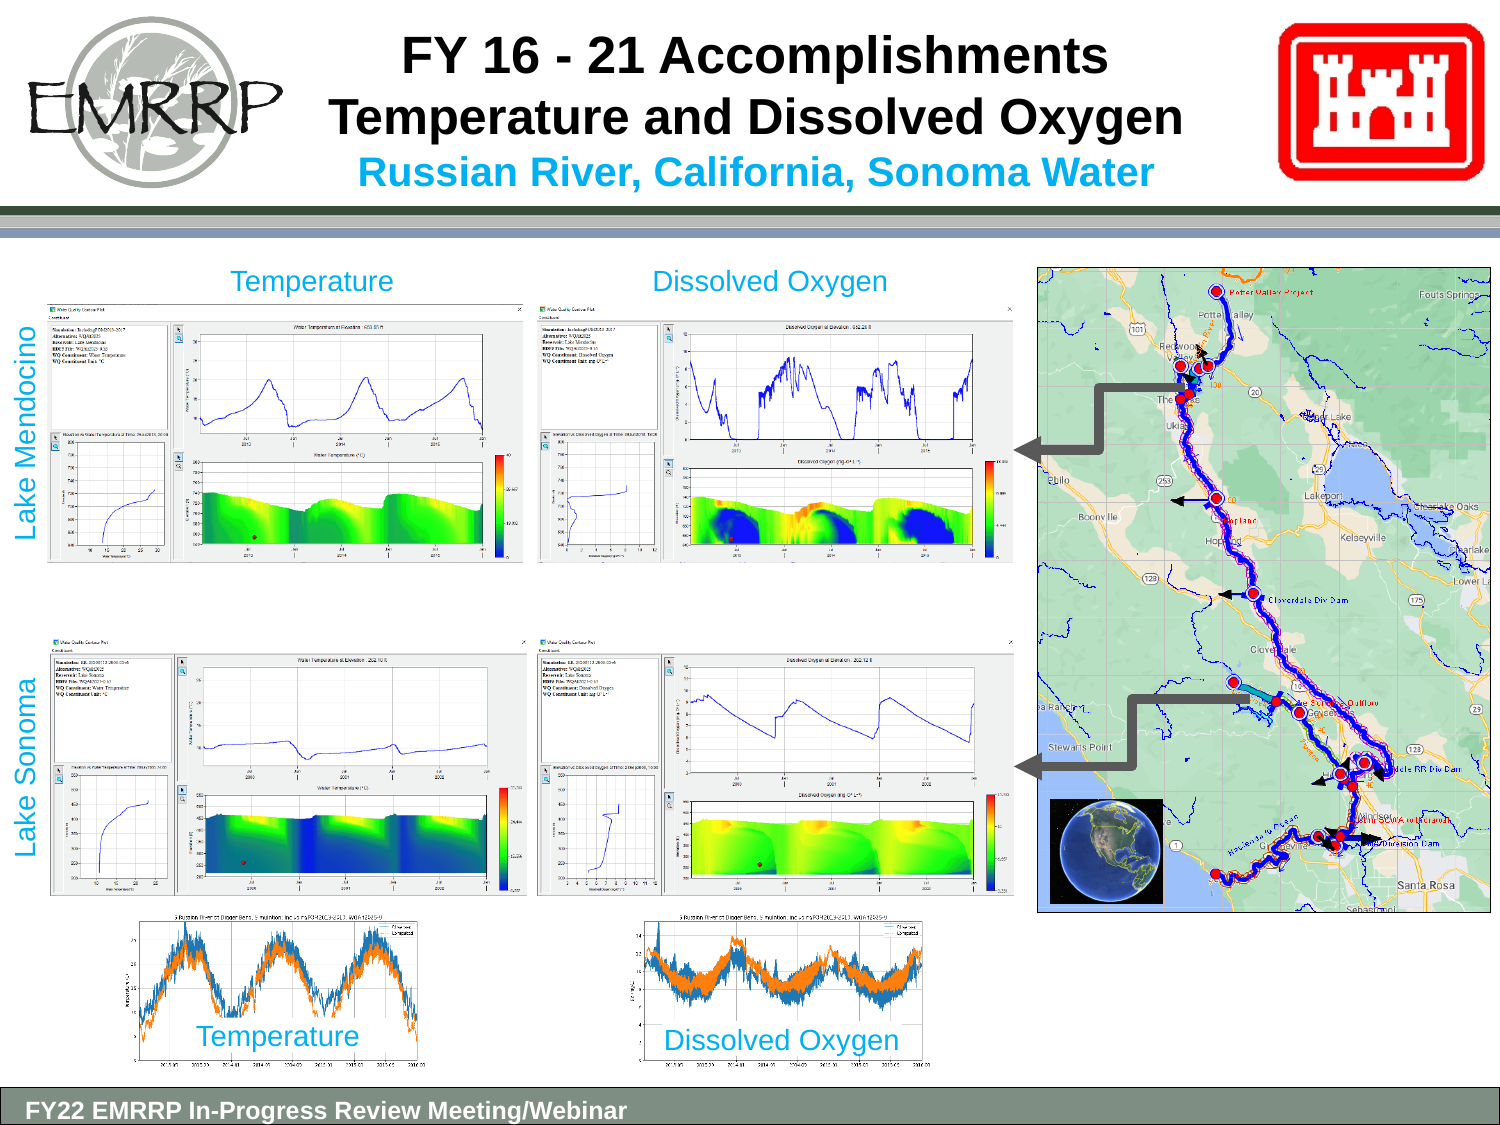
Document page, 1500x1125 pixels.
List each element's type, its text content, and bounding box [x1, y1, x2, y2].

picture [24, 12, 274, 191]
picture [1049, 799, 1163, 904]
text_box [1013, 698, 1251, 767]
picture [537, 637, 1014, 896]
picture [1275, 21, 1488, 183]
title FY 16 - 21 Accomplishments Temperature and Dissolved Oxygen Russian River, California, Sonoma Water [274, 12, 1238, 204]
picture [537, 304, 1013, 563]
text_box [1012, 387, 1185, 451]
text_box Lake Sonoma [0, 637, 48, 899]
picture [121, 912, 429, 1070]
text_box Dissolved Oxygen [565, 254, 976, 302]
text_box Lake Mendocino [0, 304, 44, 563]
picture [46, 304, 523, 563]
picture [49, 637, 527, 896]
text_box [1037, 267, 1491, 913]
picture [626, 912, 934, 1070]
picture [0, 206, 1500, 238]
text_box Temperature [107, 254, 518, 302]
